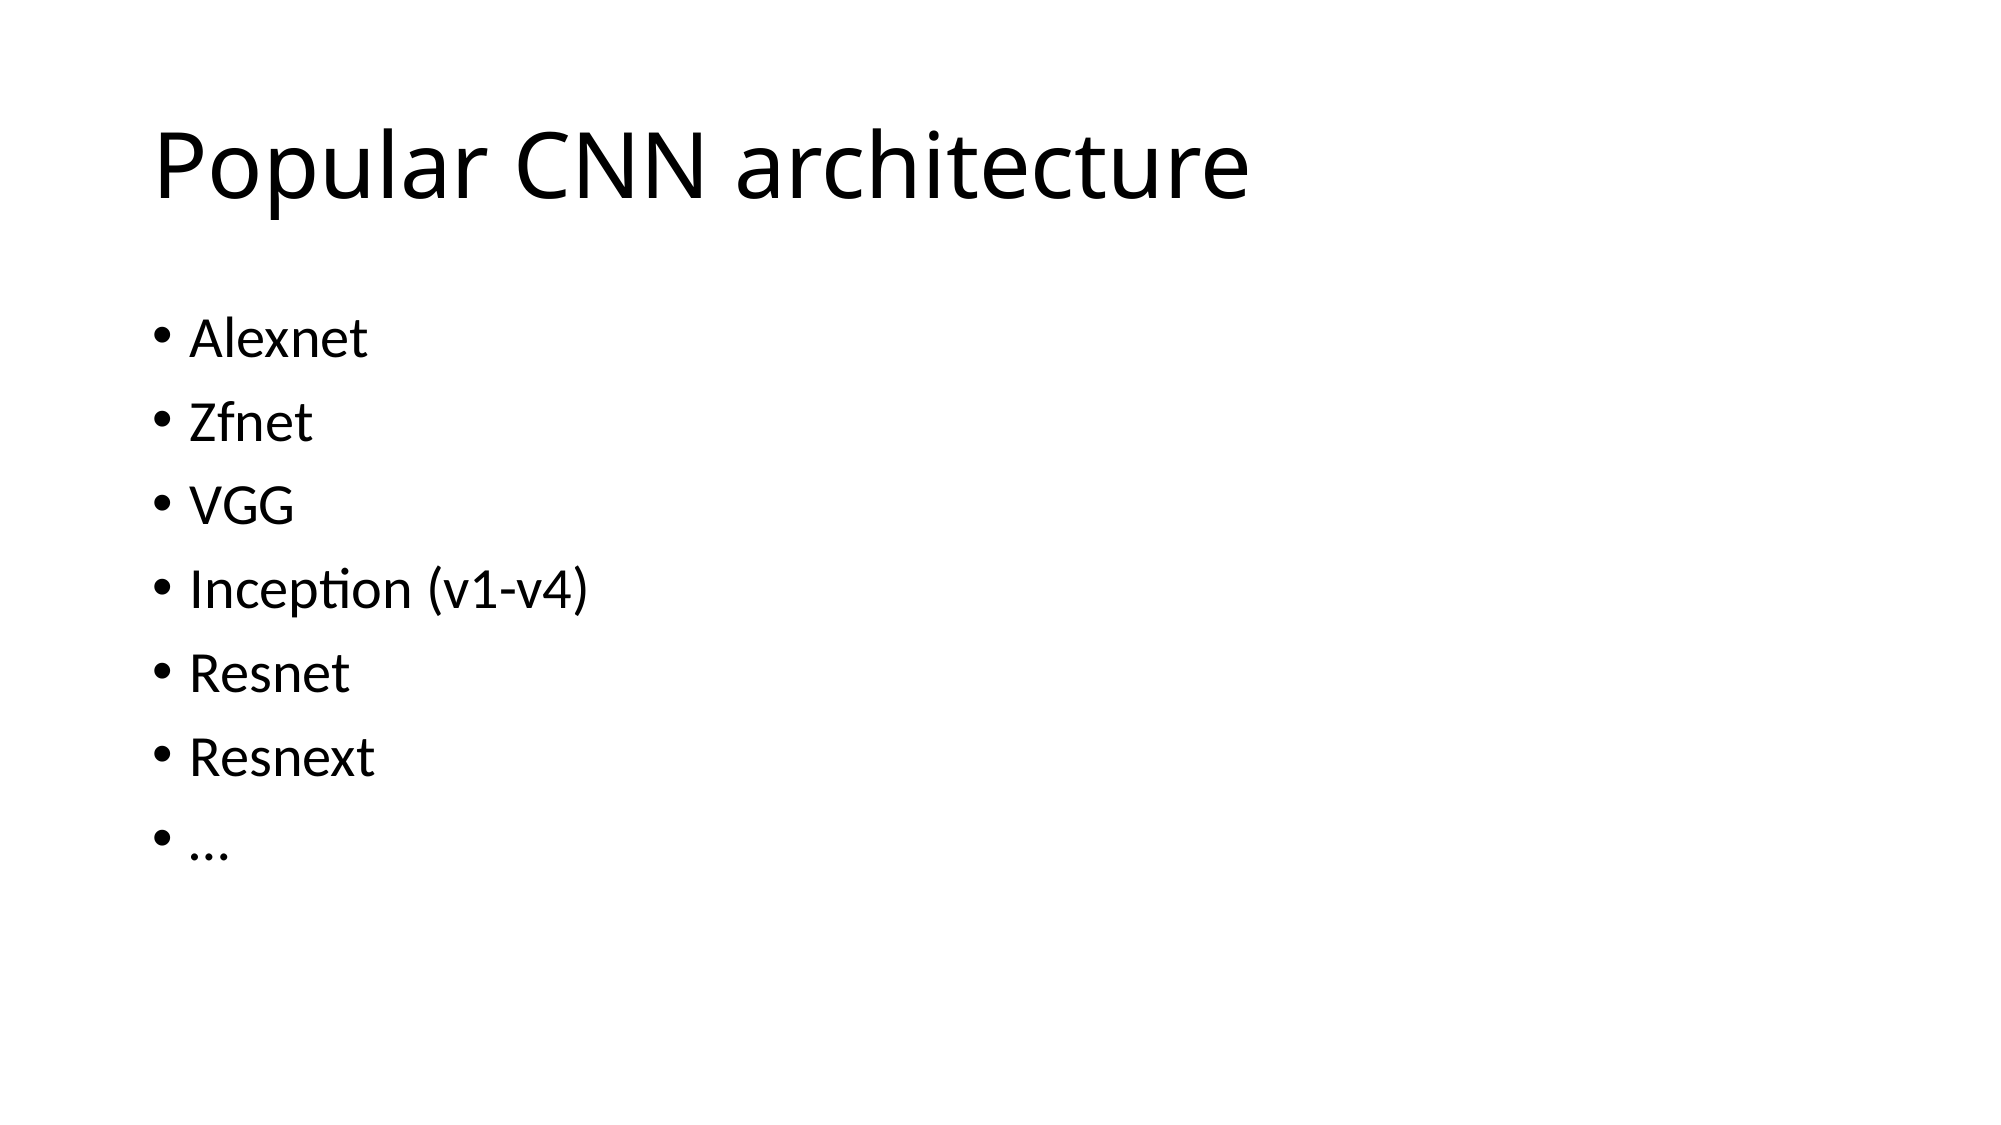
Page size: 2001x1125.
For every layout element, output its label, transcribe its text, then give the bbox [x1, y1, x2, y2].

title Popular CNN architecture [137, 59, 1863, 278]
list Alexnet Zfnet VGG Inception (v1-v4) Resnet Resnext … [137, 299, 1863, 1014]
